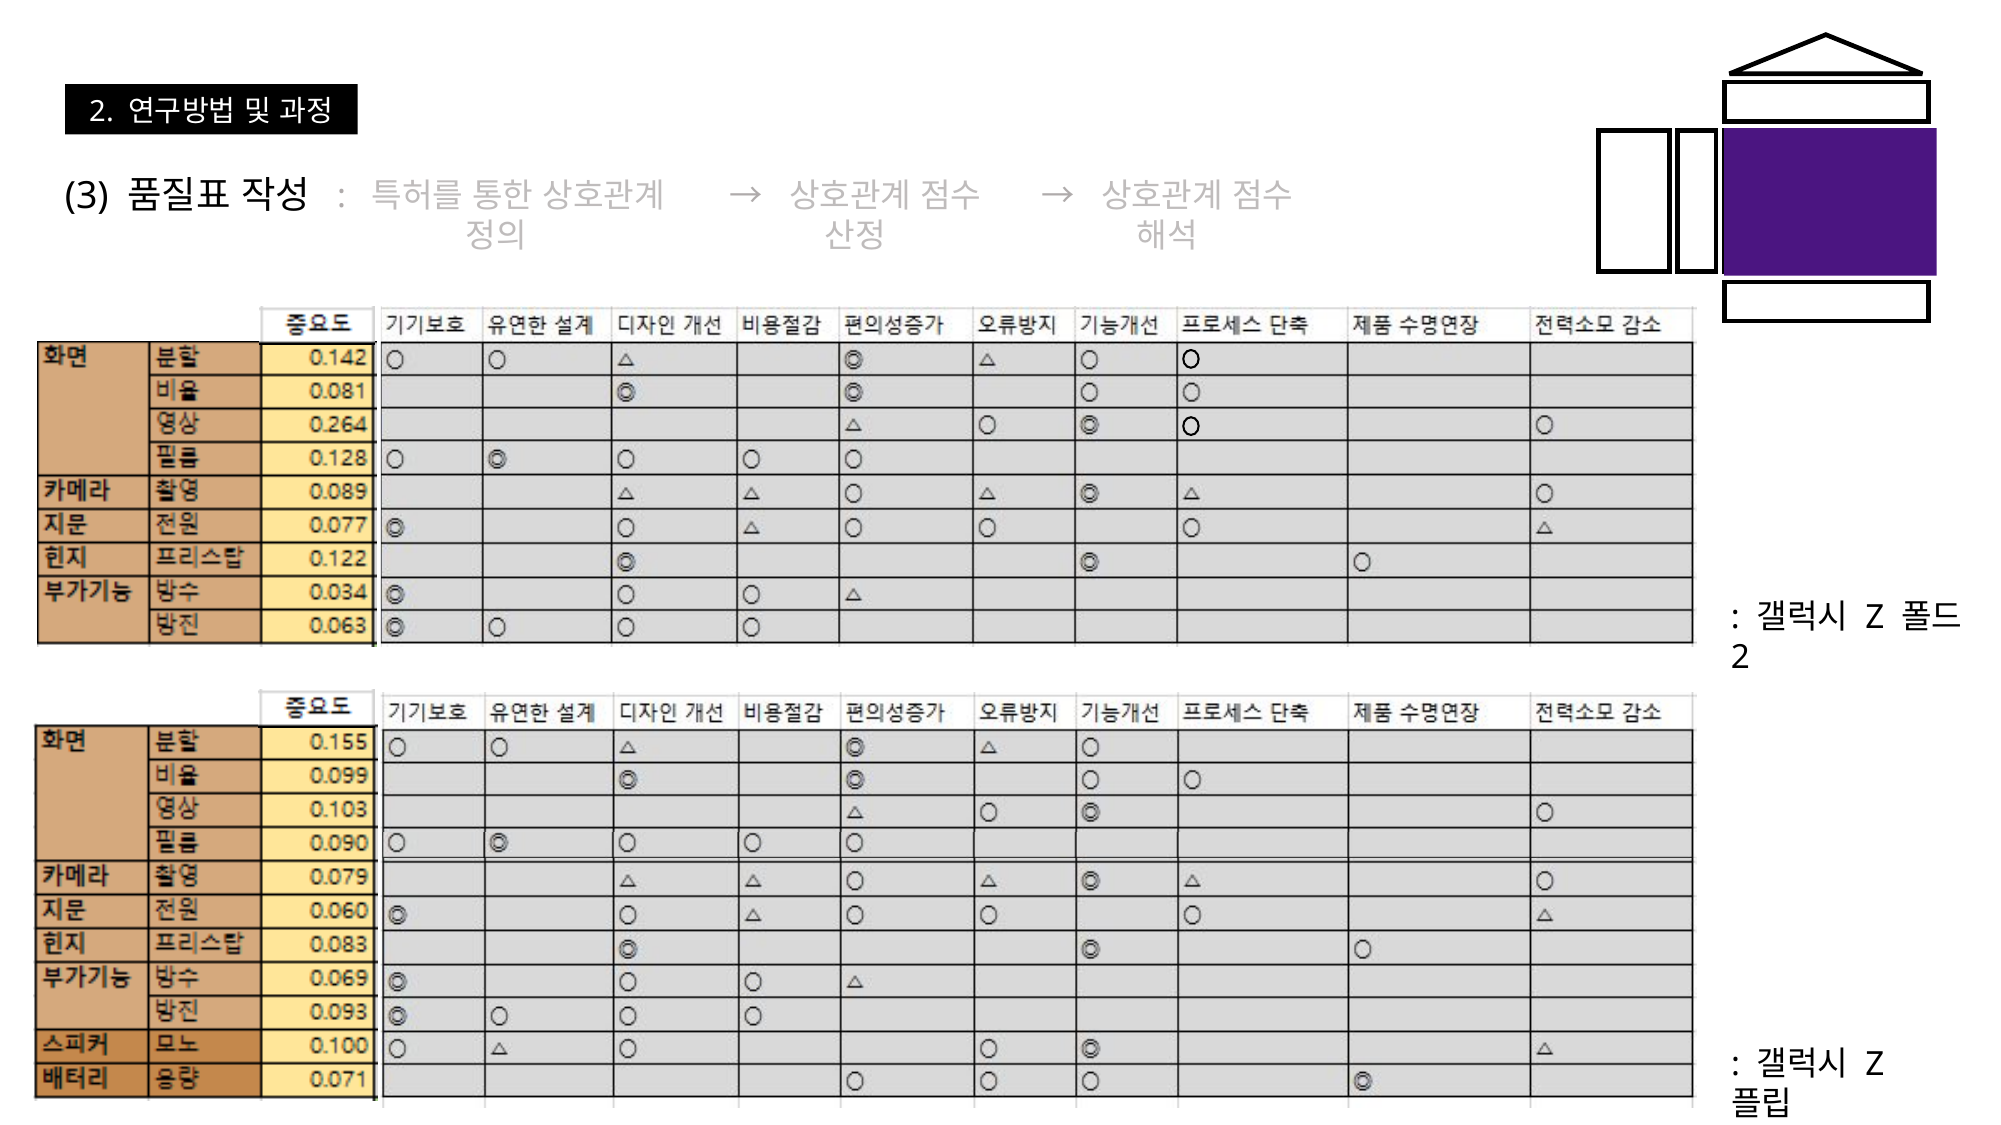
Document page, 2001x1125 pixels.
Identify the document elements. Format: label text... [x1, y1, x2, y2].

text_box (3) 품질표 작성 [50, 164, 351, 224]
text_box : 갤럭시 Z 플립 [1716, 1034, 1963, 1125]
text_box [1929, 127, 1938, 277]
text_box : 특허를 통한 상호관계 정의 [291, 166, 710, 262]
text_box : 갤럭시 Z 폴드2 [1716, 587, 2000, 683]
text_box → 상호관계 점수 해석 [999, 166, 1335, 262]
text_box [37, 306, 1697, 647]
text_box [33, 689, 1697, 1108]
text_box 2. 연구방법 및 과정 [64, 83, 359, 135]
text_box → 상호관계 점수 산정 [710, 166, 999, 262]
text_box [1598, 34, 1929, 322]
